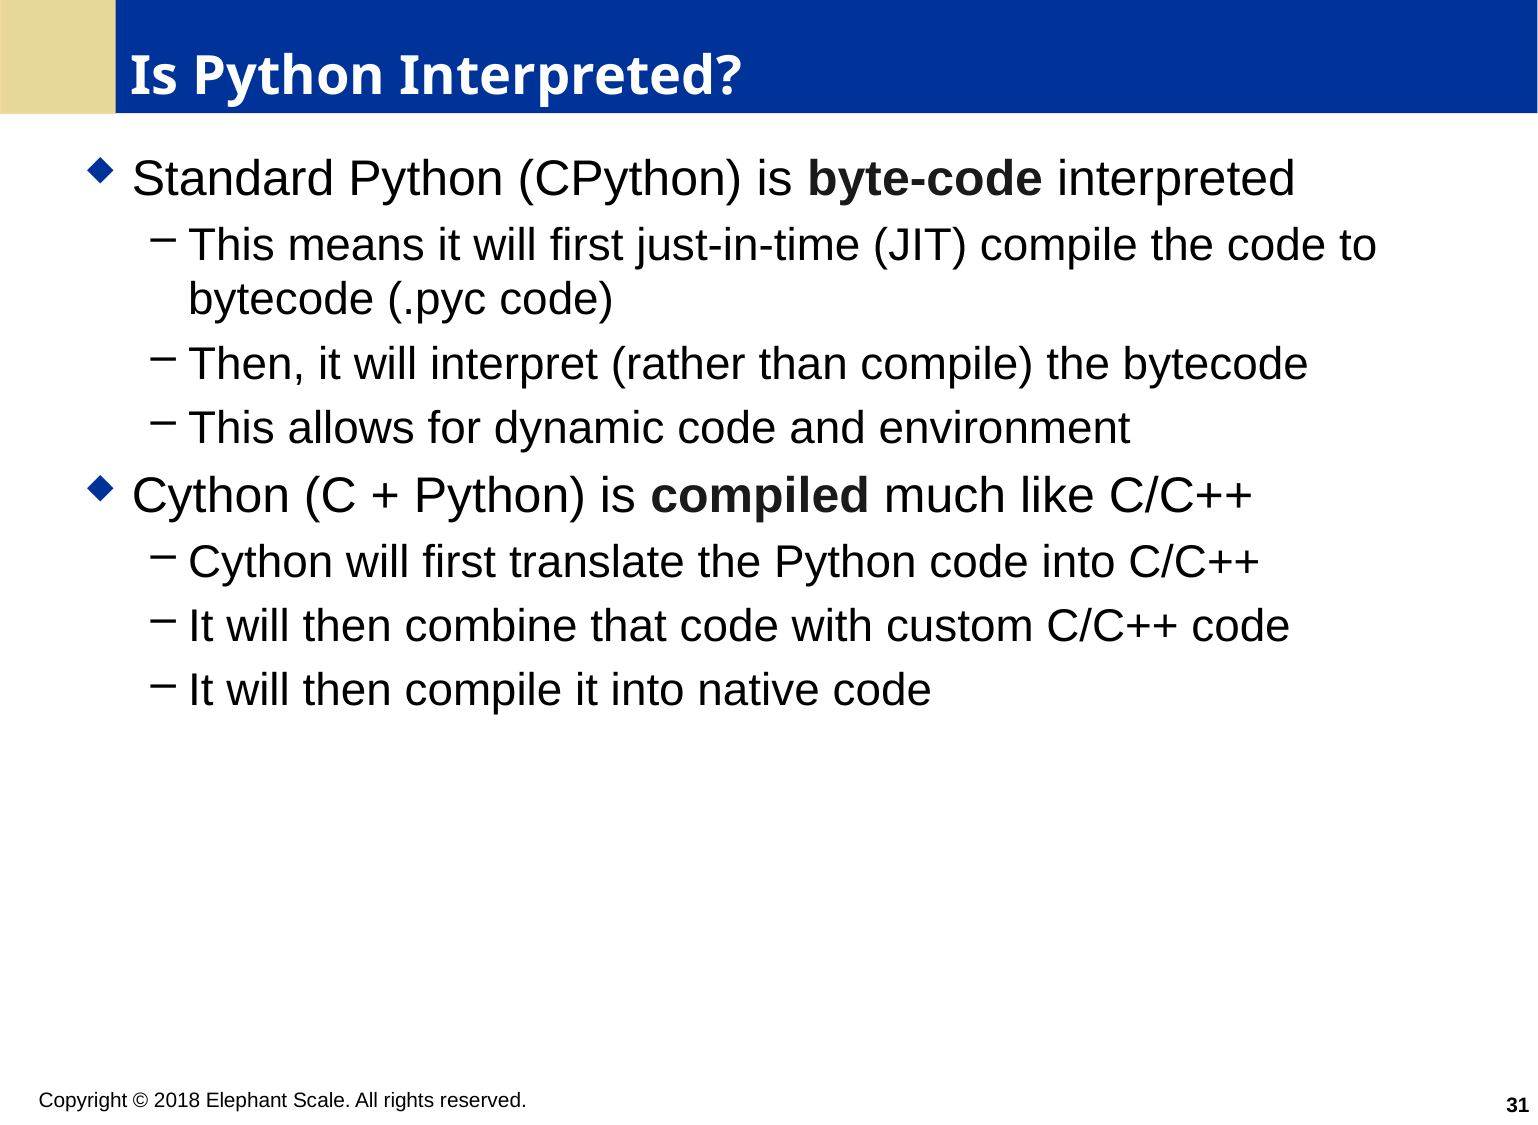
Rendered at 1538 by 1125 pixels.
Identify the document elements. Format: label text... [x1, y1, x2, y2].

list Standard Python (CPython) is byte-code interpreted This means it will first just-in-time (JIT) compile the code to bytecode (.pyc code) Then, it will interpret (rather than compile) the bytecode This allows for dynamic code and environment Cython (C + Python) is compiled much like C/C++ Cython will first translate the Python code into C/C++ It will then combine that code with custom C/C++ code It will then compile it into native code [68, 137, 1494, 1051]
slide_number 31 [1439, 1079, 1530, 1117]
footer Copyright © 2018 Elephant Scale. All rights reserved. [38, 1088, 932, 1112]
title Is Python Interpreted? [115, 0, 1538, 114]
picture [0, 0, 115, 114]
